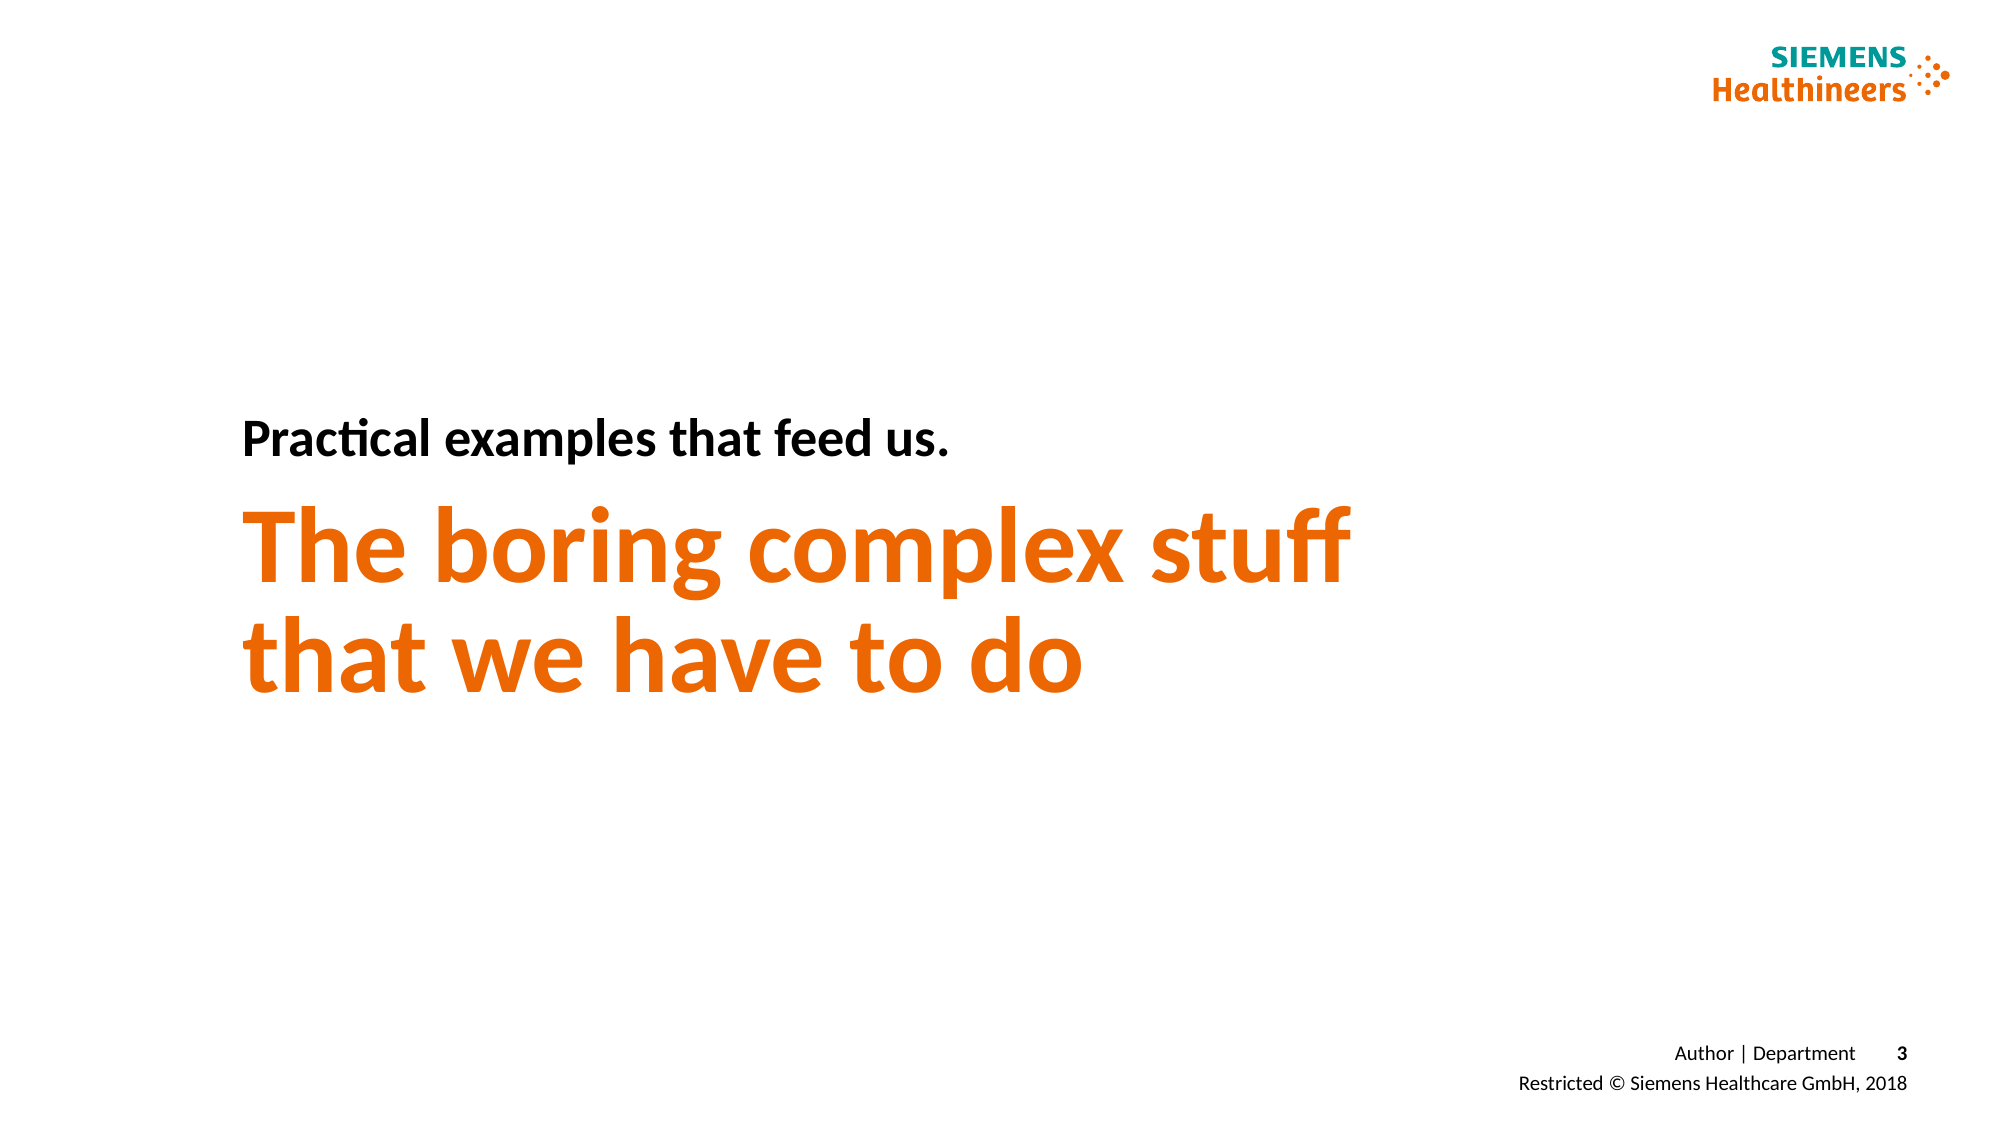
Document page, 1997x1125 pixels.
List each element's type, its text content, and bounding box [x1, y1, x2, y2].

title Practical examples that feed us. [242, 266, 1446, 468]
subtitle The boring complex stuff that we have to do [242, 493, 1446, 767]
footer Author | Department [1321, 1040, 1856, 1064]
